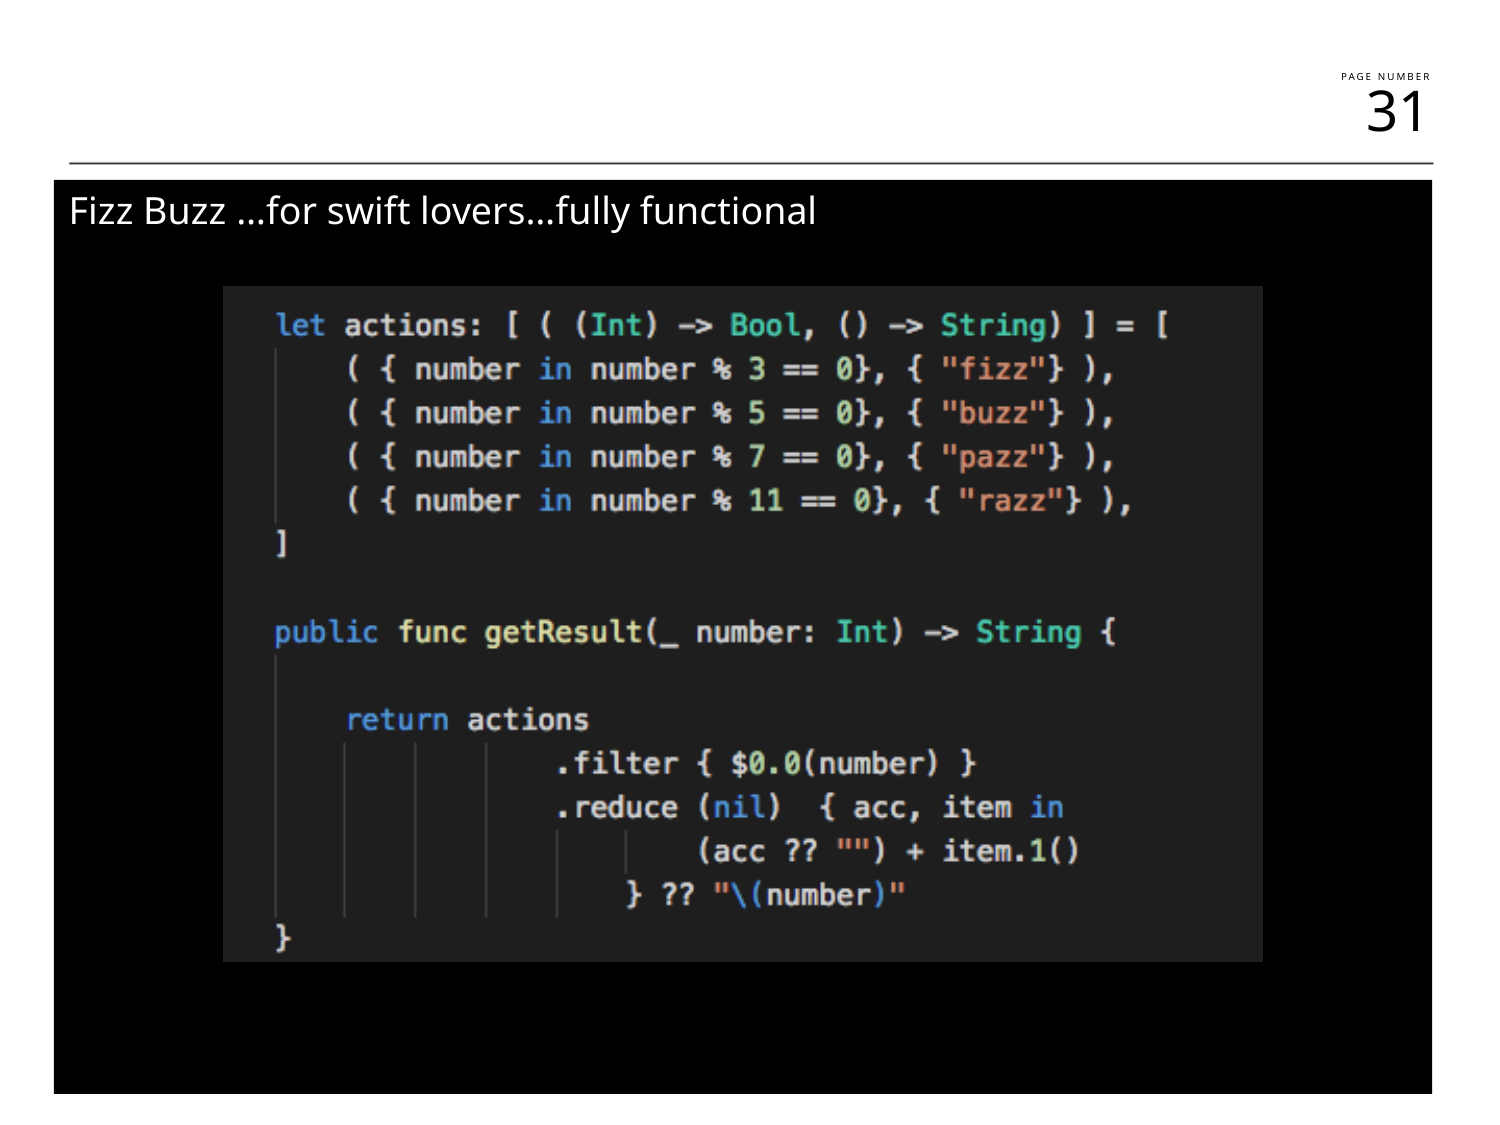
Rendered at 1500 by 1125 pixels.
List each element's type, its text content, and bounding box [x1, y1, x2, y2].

picture [222, 286, 1263, 962]
list Fizz Buzz …for swift lovers…fully functional [53, 179, 1433, 1094]
